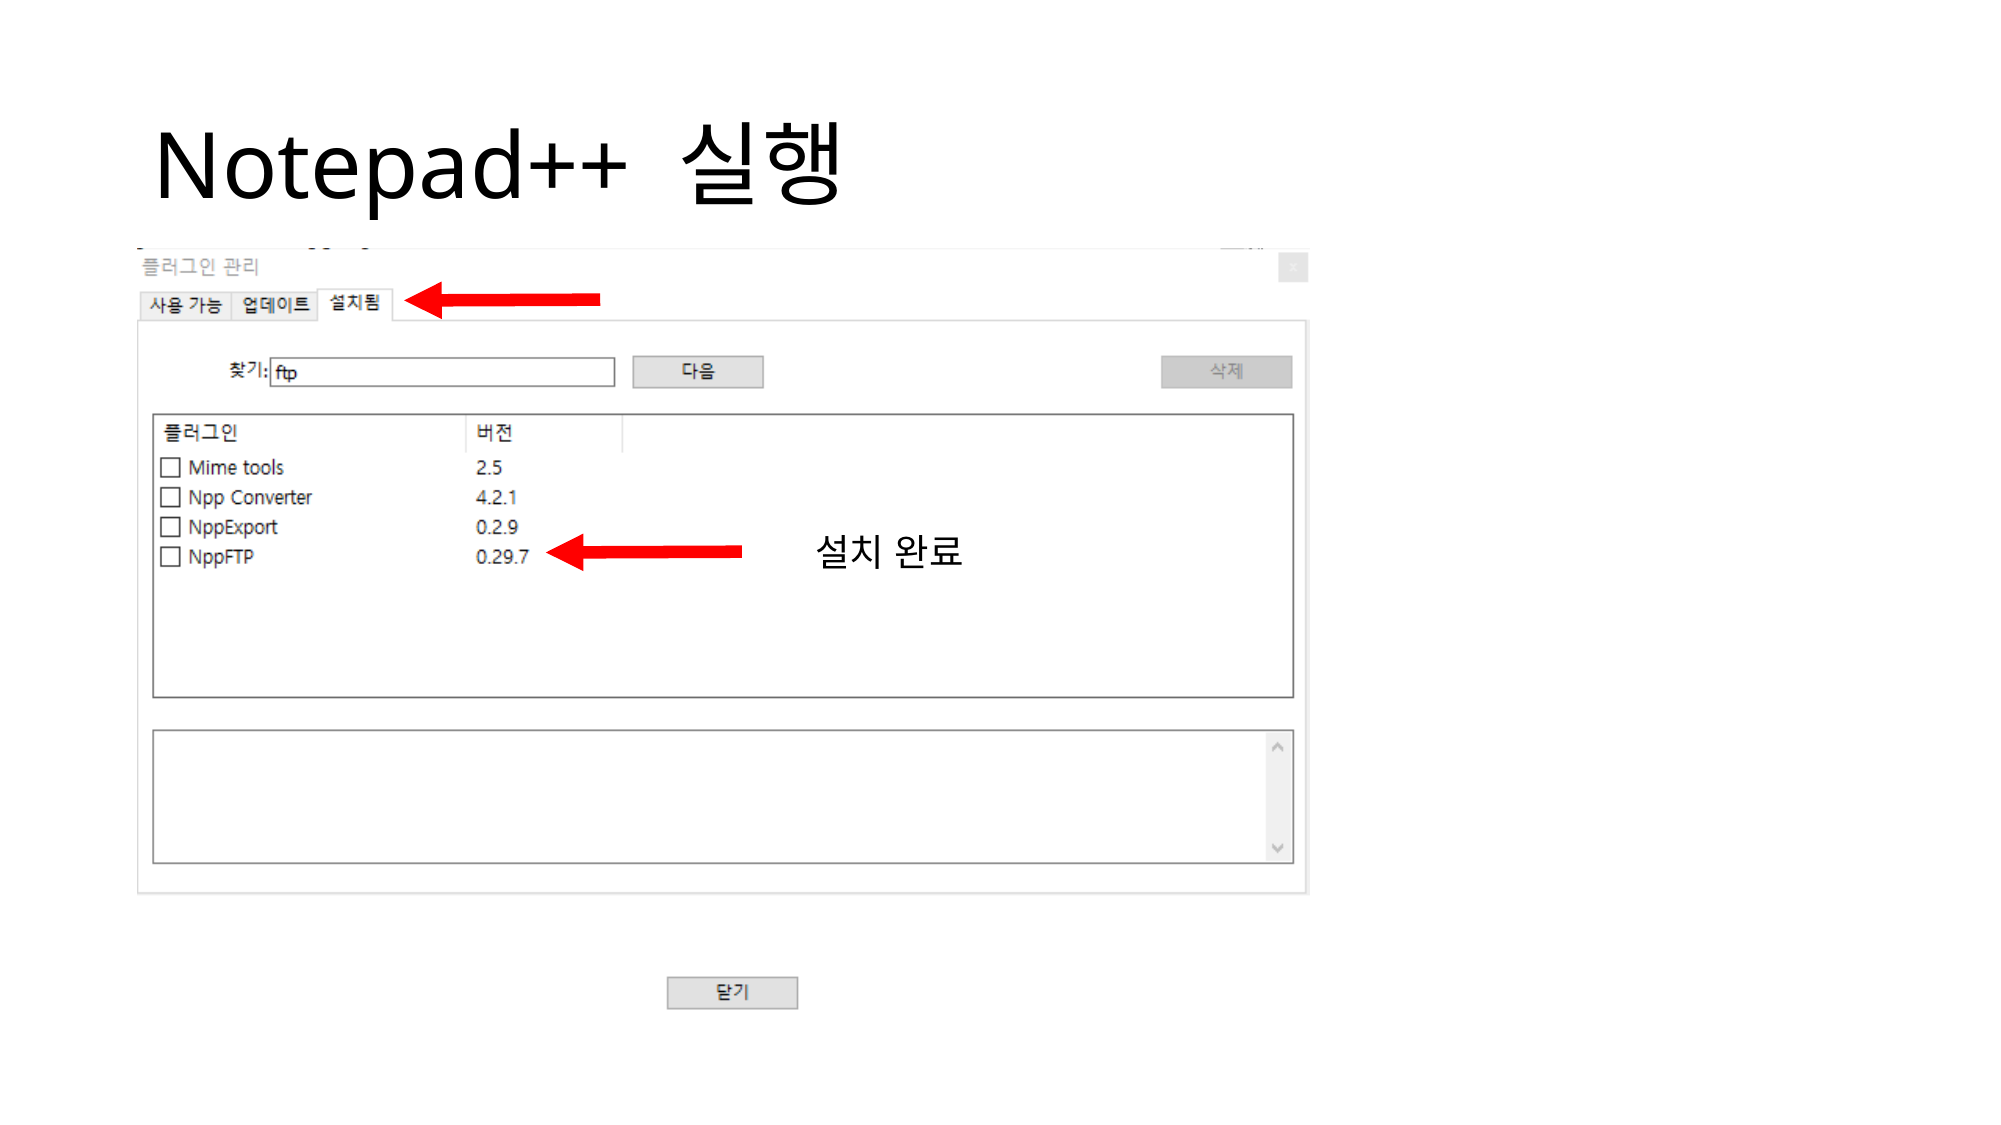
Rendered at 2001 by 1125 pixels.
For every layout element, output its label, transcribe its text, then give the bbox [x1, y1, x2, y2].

title Notepad++ 실행 [137, 59, 1863, 278]
picture [137, 248, 1310, 1052]
